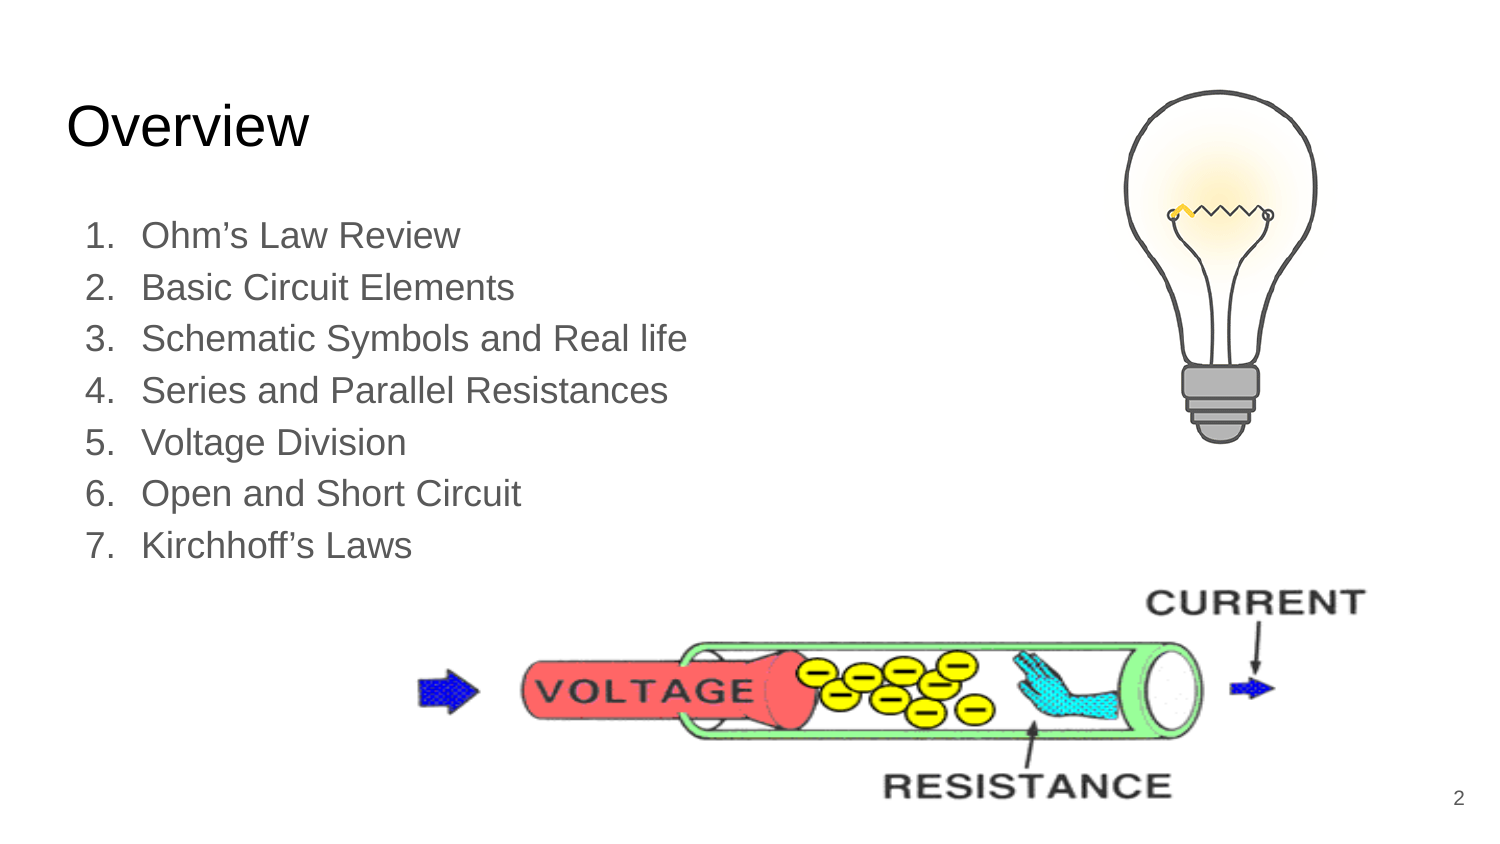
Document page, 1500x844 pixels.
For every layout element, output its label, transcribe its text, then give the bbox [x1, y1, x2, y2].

slide_number ‹#› [1389, 764, 1480, 830]
title Overview [51, 72, 978, 167]
picture [983, 30, 1457, 504]
list Ohm’s Law Review Basic Circuit Elements Schematic Symbols and Real life Series and Parallel Resistances Voltage Division Open and Short Circuit Kirchhoff’s Laws [51, 189, 1449, 750]
picture [410, 584, 1374, 805]
